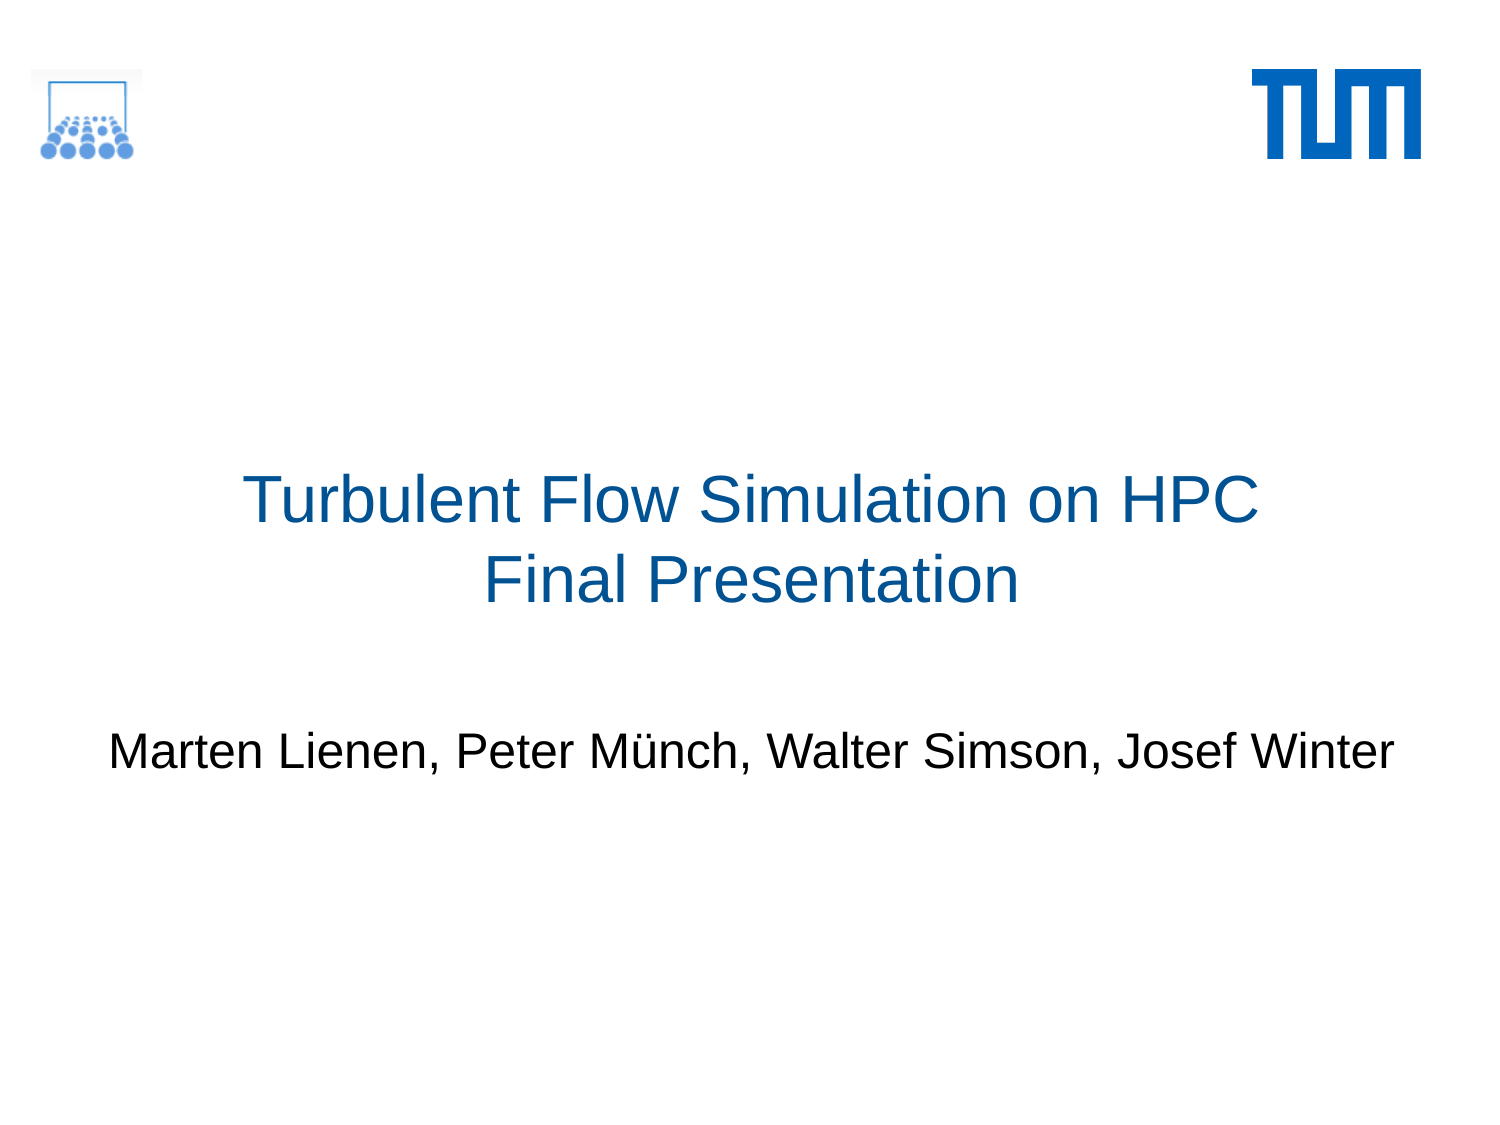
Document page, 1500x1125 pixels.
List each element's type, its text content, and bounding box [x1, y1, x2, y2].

picture [31, 69, 142, 174]
subtitle Marten Lienen, Peter Münch, Walter Simson, Josef Winter [85, 711, 1419, 999]
title Turbulent Flow Simulation on HPC Final Presentation [85, 448, 1419, 662]
picture [1252, 69, 1421, 159]
